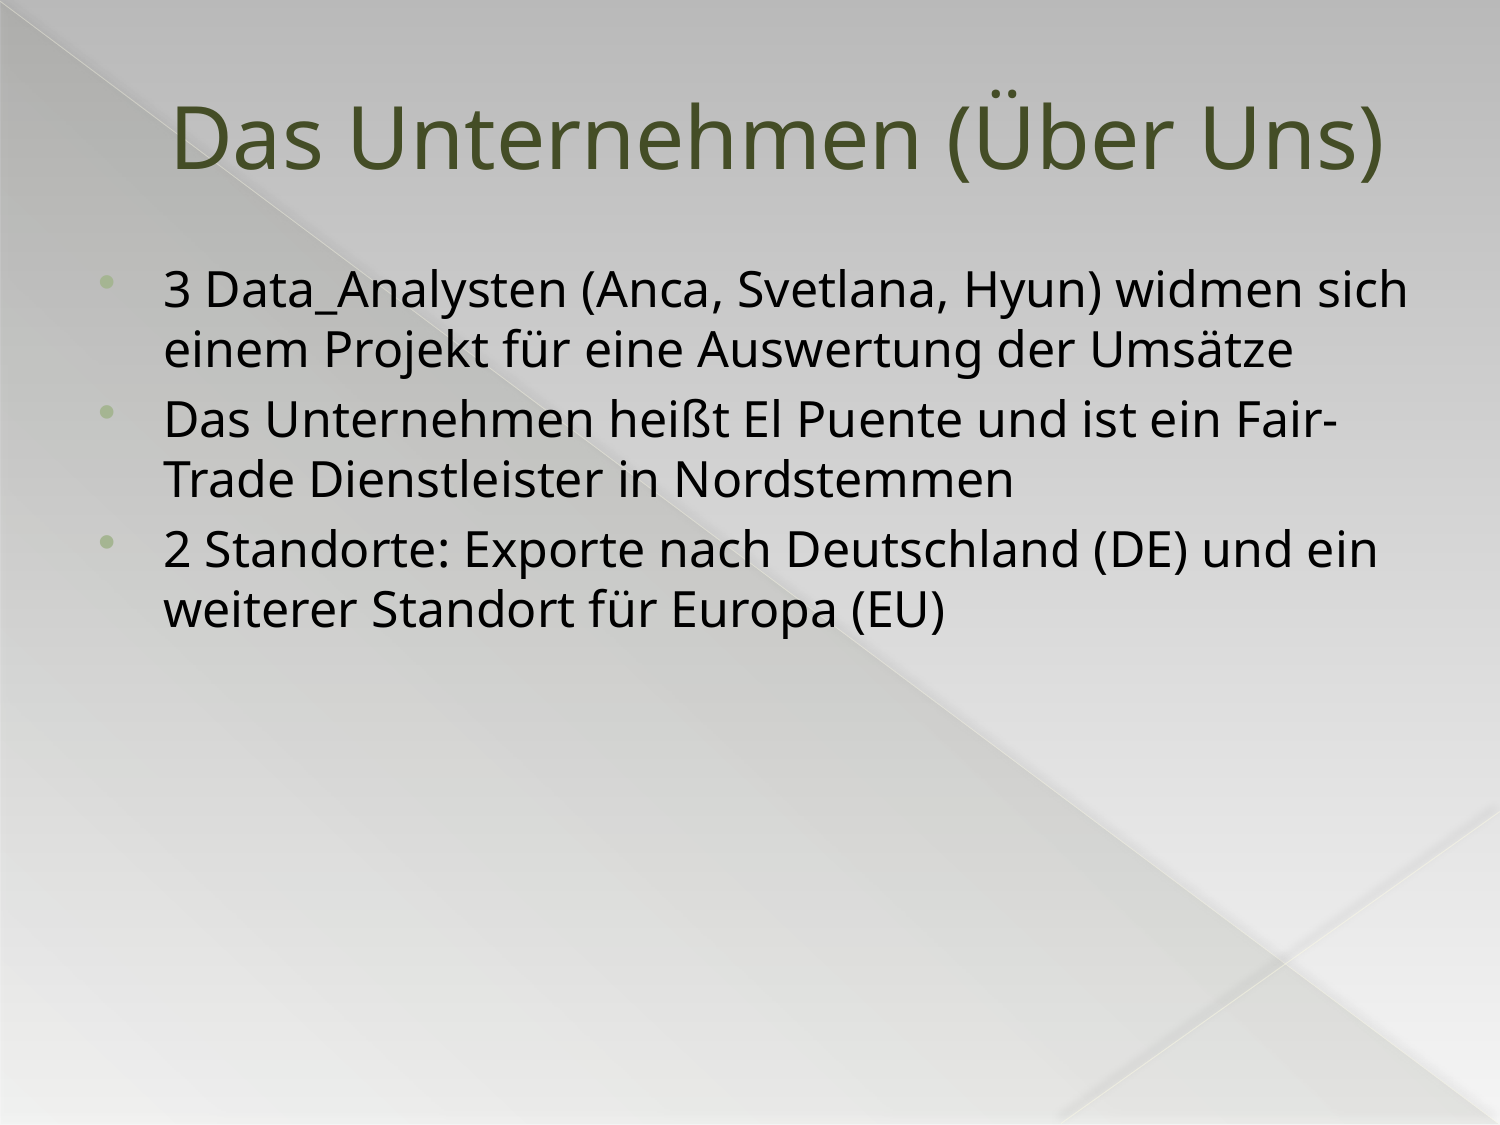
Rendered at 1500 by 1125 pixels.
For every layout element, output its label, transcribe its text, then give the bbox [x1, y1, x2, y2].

list 3 Data_Analysten (Anca, Svetlana, Hyun) widmen sich einem Projekt für eine Auswertung der Umsätze Das Unternehmen heißt El Puente und ist ein Fair-Trade Dienstleister in Nordstemmen 2 Standorte: Exporte nach Deutschland (DE) und ein weiterer Standort für Europa (EU) [75, 249, 1425, 1013]
title Das Unternehmen (Über Uns) [75, 43, 1425, 225]
